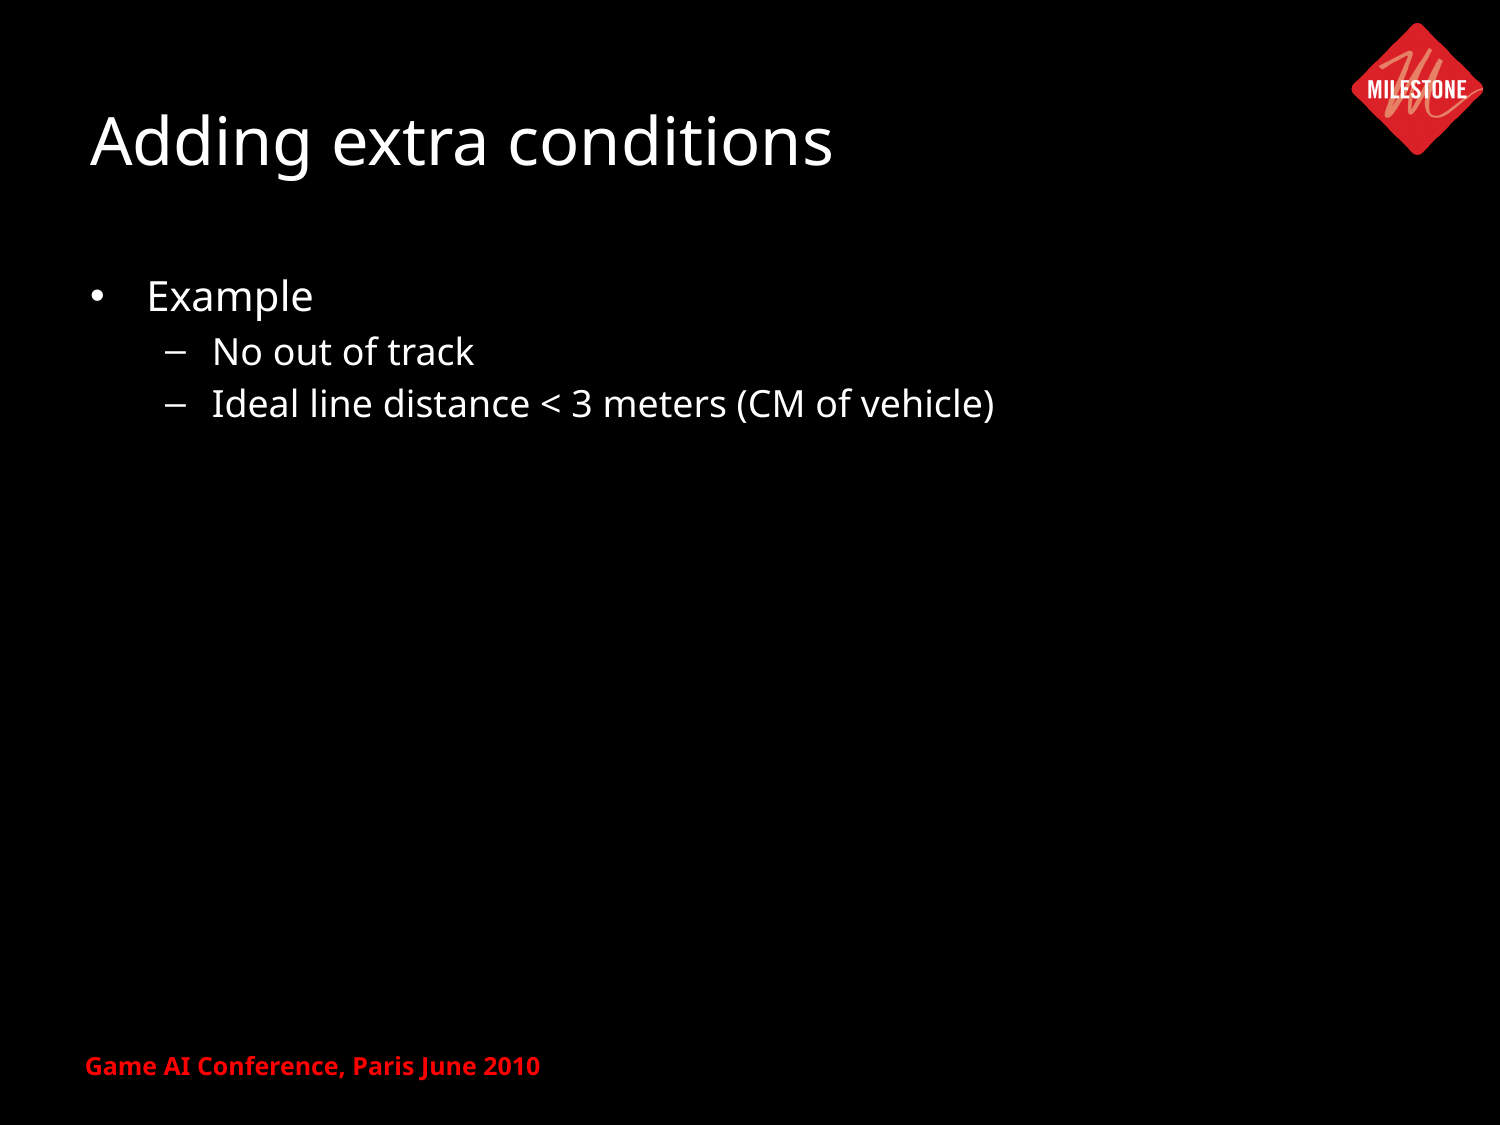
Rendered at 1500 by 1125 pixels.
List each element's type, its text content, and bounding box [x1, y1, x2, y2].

title Adding extra conditions [75, 45, 1289, 233]
footer Game AI Conference, Paris June 2010 [70, 1042, 856, 1103]
list Example No out of track Ideal line distance < 3 meters (CM of vehicle) [75, 262, 1430, 1005]
picture [1347, 23, 1491, 157]
